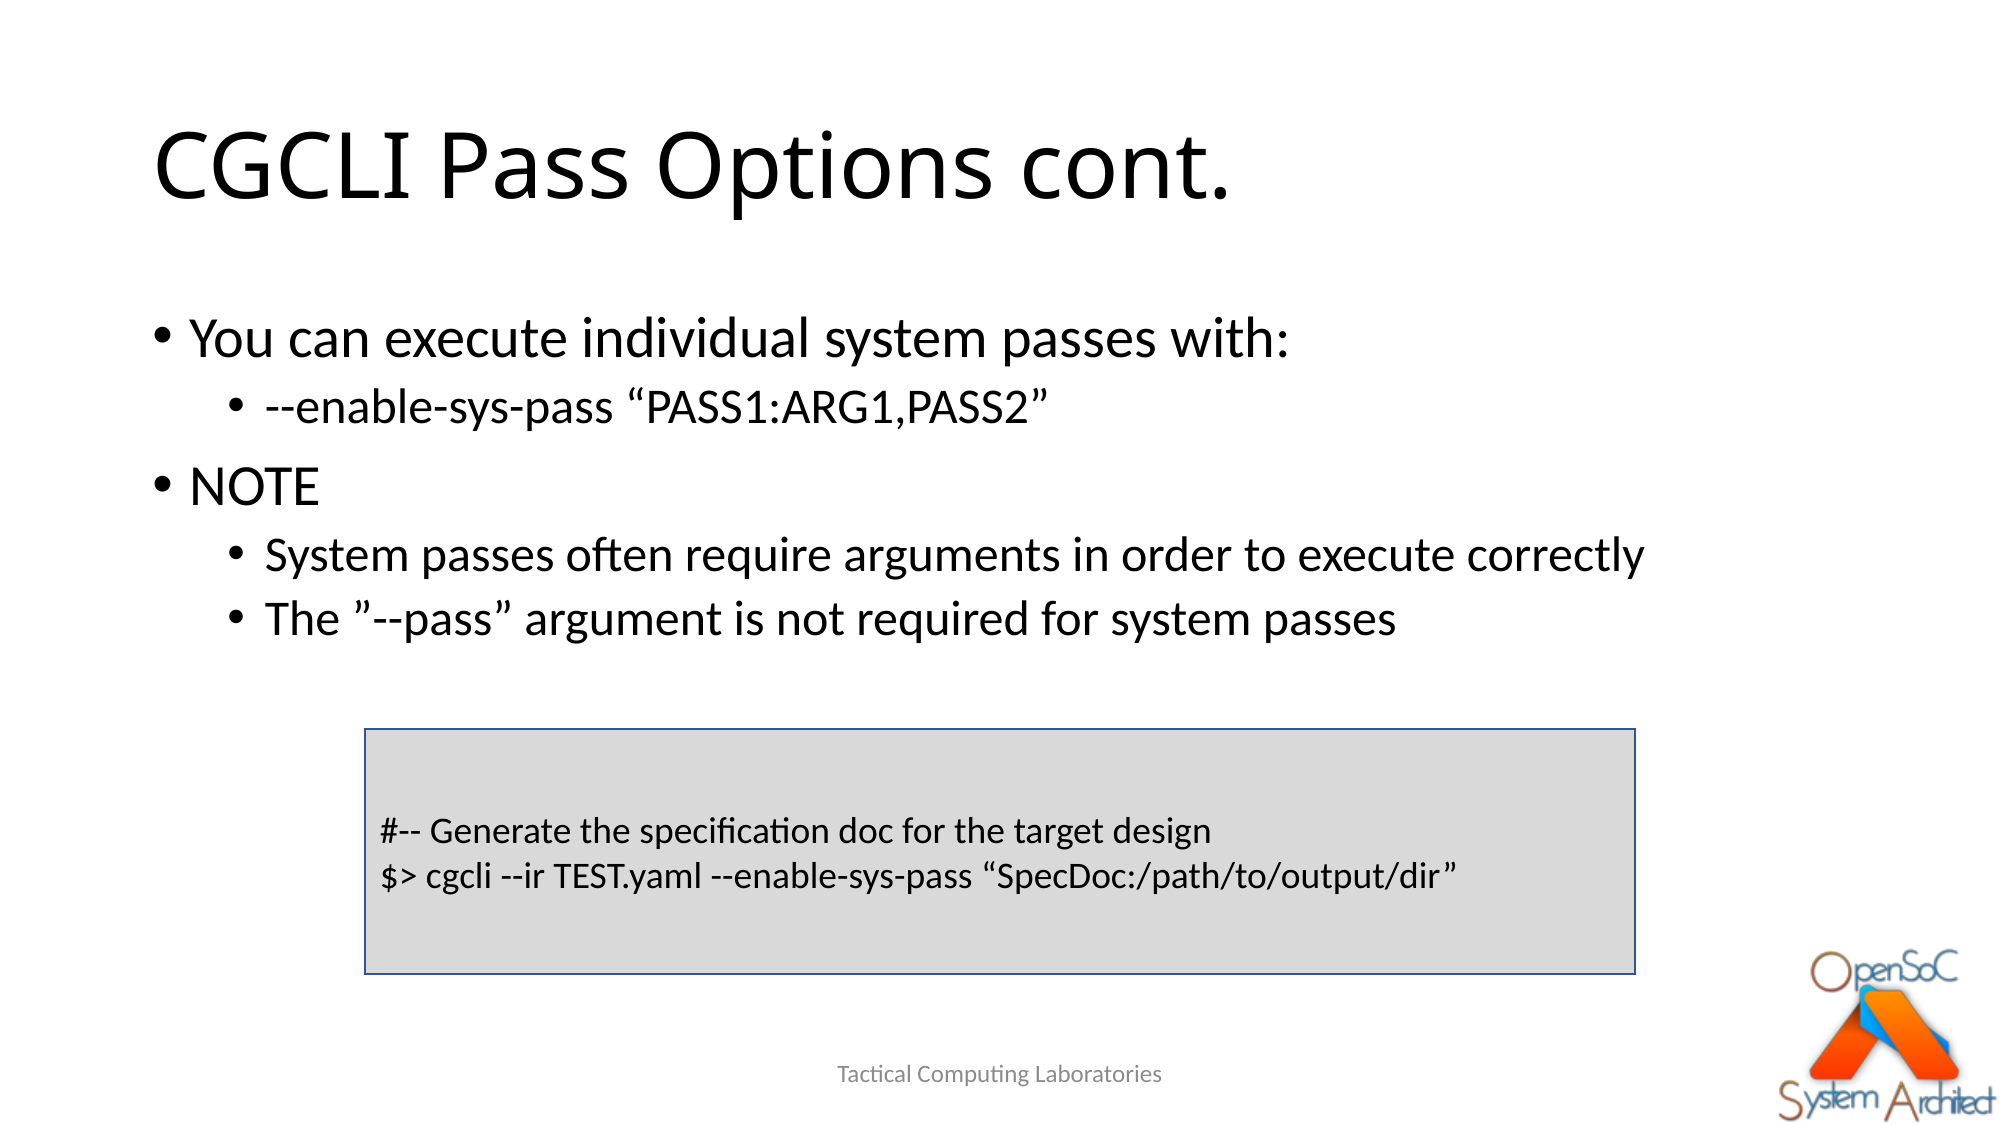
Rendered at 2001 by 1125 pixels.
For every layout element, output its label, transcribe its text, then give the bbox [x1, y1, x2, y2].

footer Tactical Computing Laboratories [662, 1042, 1338, 1103]
title CGCLI Pass Options cont. [137, 59, 1863, 278]
list You can execute individual system passes with: --enable-sys-pass “PASS1:ARG1,PASS2” NOTE System passes often require arguments in order to execute correctly The ”--pass” argument is not required for system passes [137, 299, 1863, 673]
picture [1775, 946, 2000, 1125]
text_box #-- Generate the specification doc for the target design $> cgcli --ir TEST.yaml --enable-sys-pass “SpecDoc:/path/to/output/dir” [364, 728, 1636, 975]
